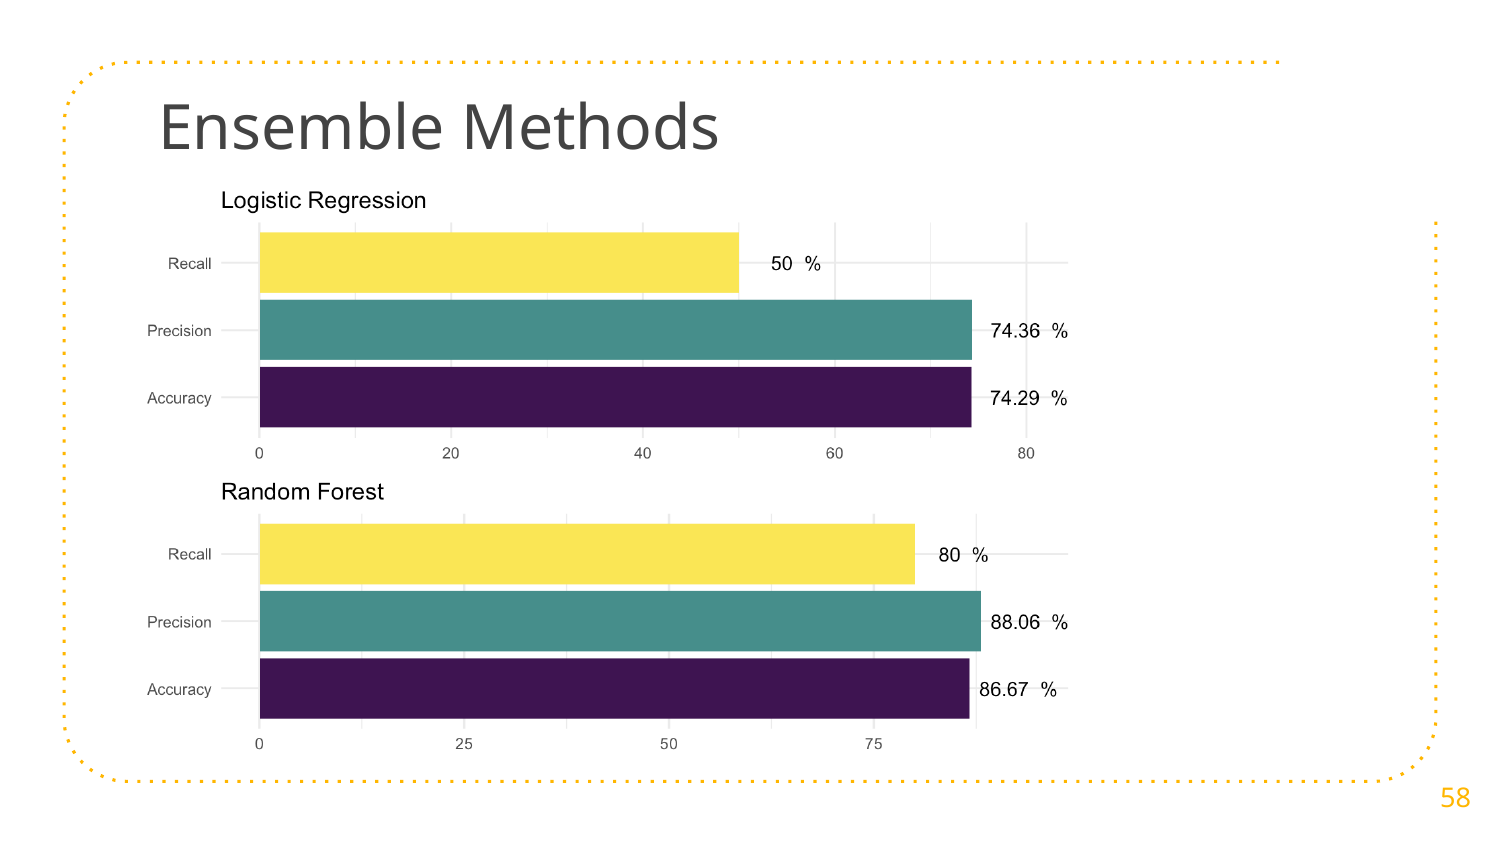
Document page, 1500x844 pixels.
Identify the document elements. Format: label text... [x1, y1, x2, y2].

title Ensemble Methods [143, 72, 1357, 213]
picture [137, 181, 1078, 763]
slide_number 58 [1411, 753, 1500, 844]
